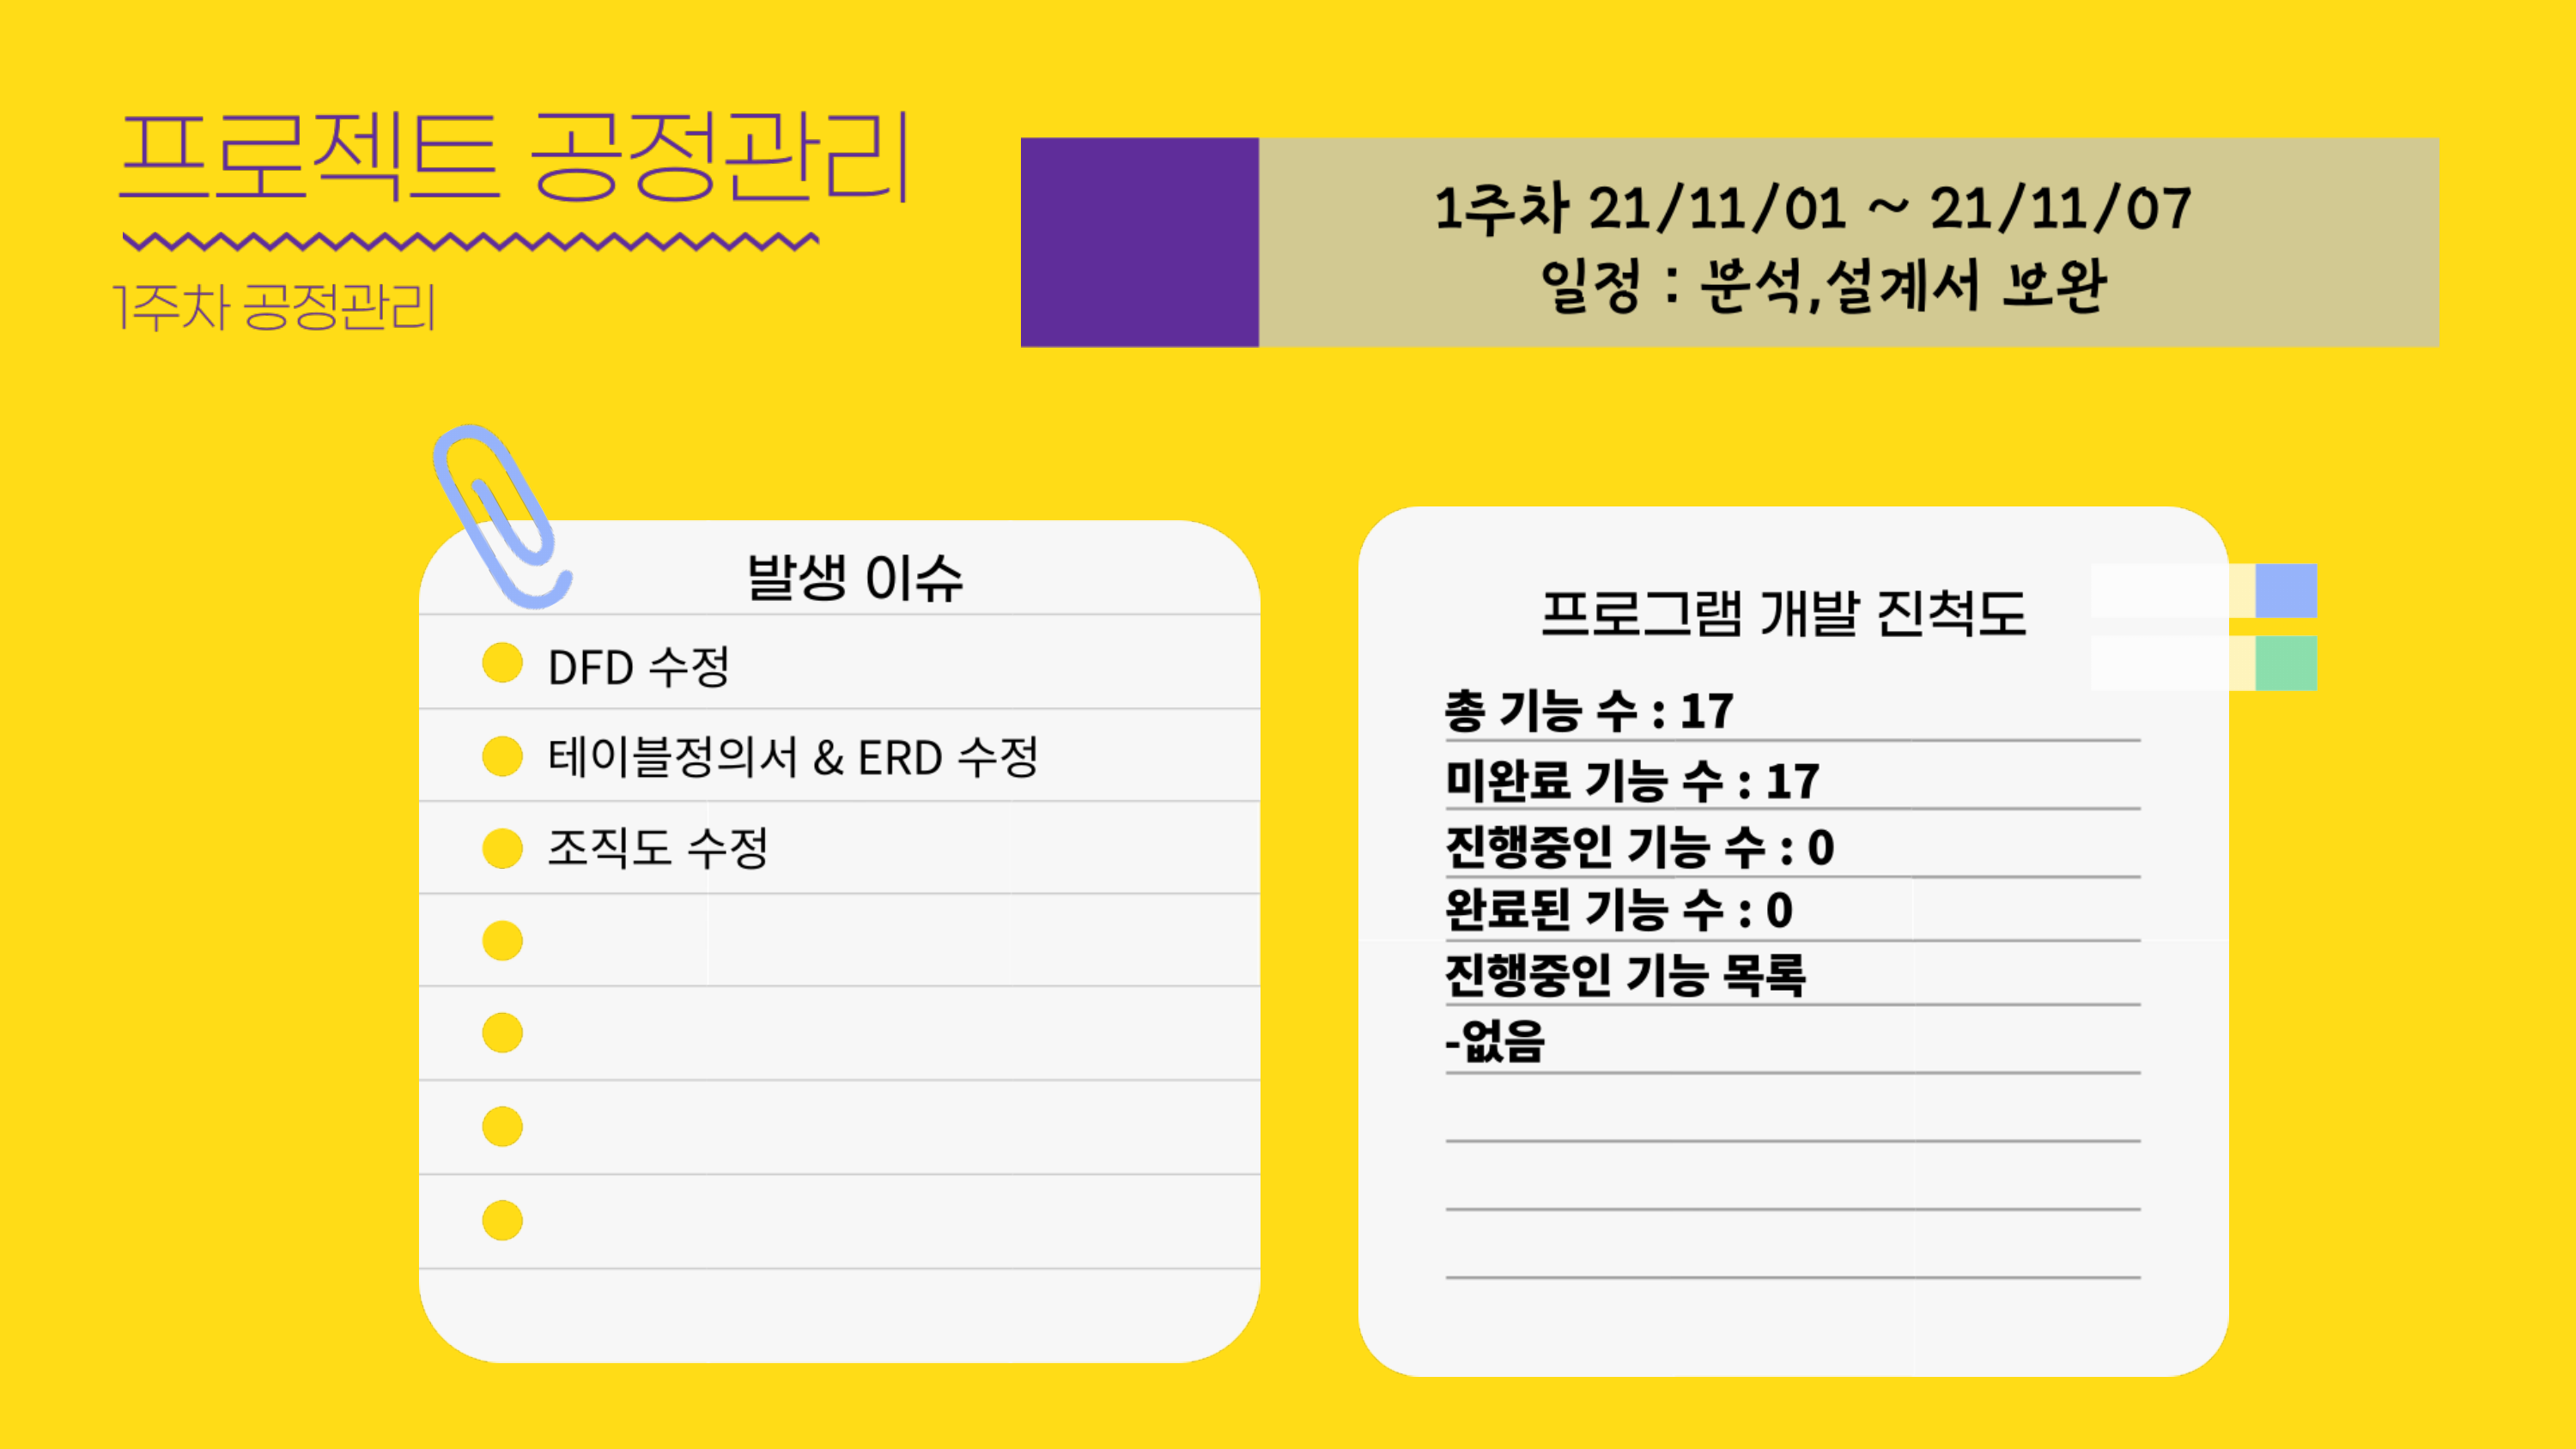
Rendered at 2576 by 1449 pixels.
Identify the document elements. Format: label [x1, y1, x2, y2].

text_box [1020, 137, 2439, 348]
text_box [123, 232, 821, 252]
picture [540, 537, 1065, 901]
picture [96, 76, 967, 375]
picture [1256, 152, 2242, 359]
text_box [419, 409, 1261, 1364]
picture [1437, 573, 2055, 1094]
text_box [1358, 506, 2318, 1377]
